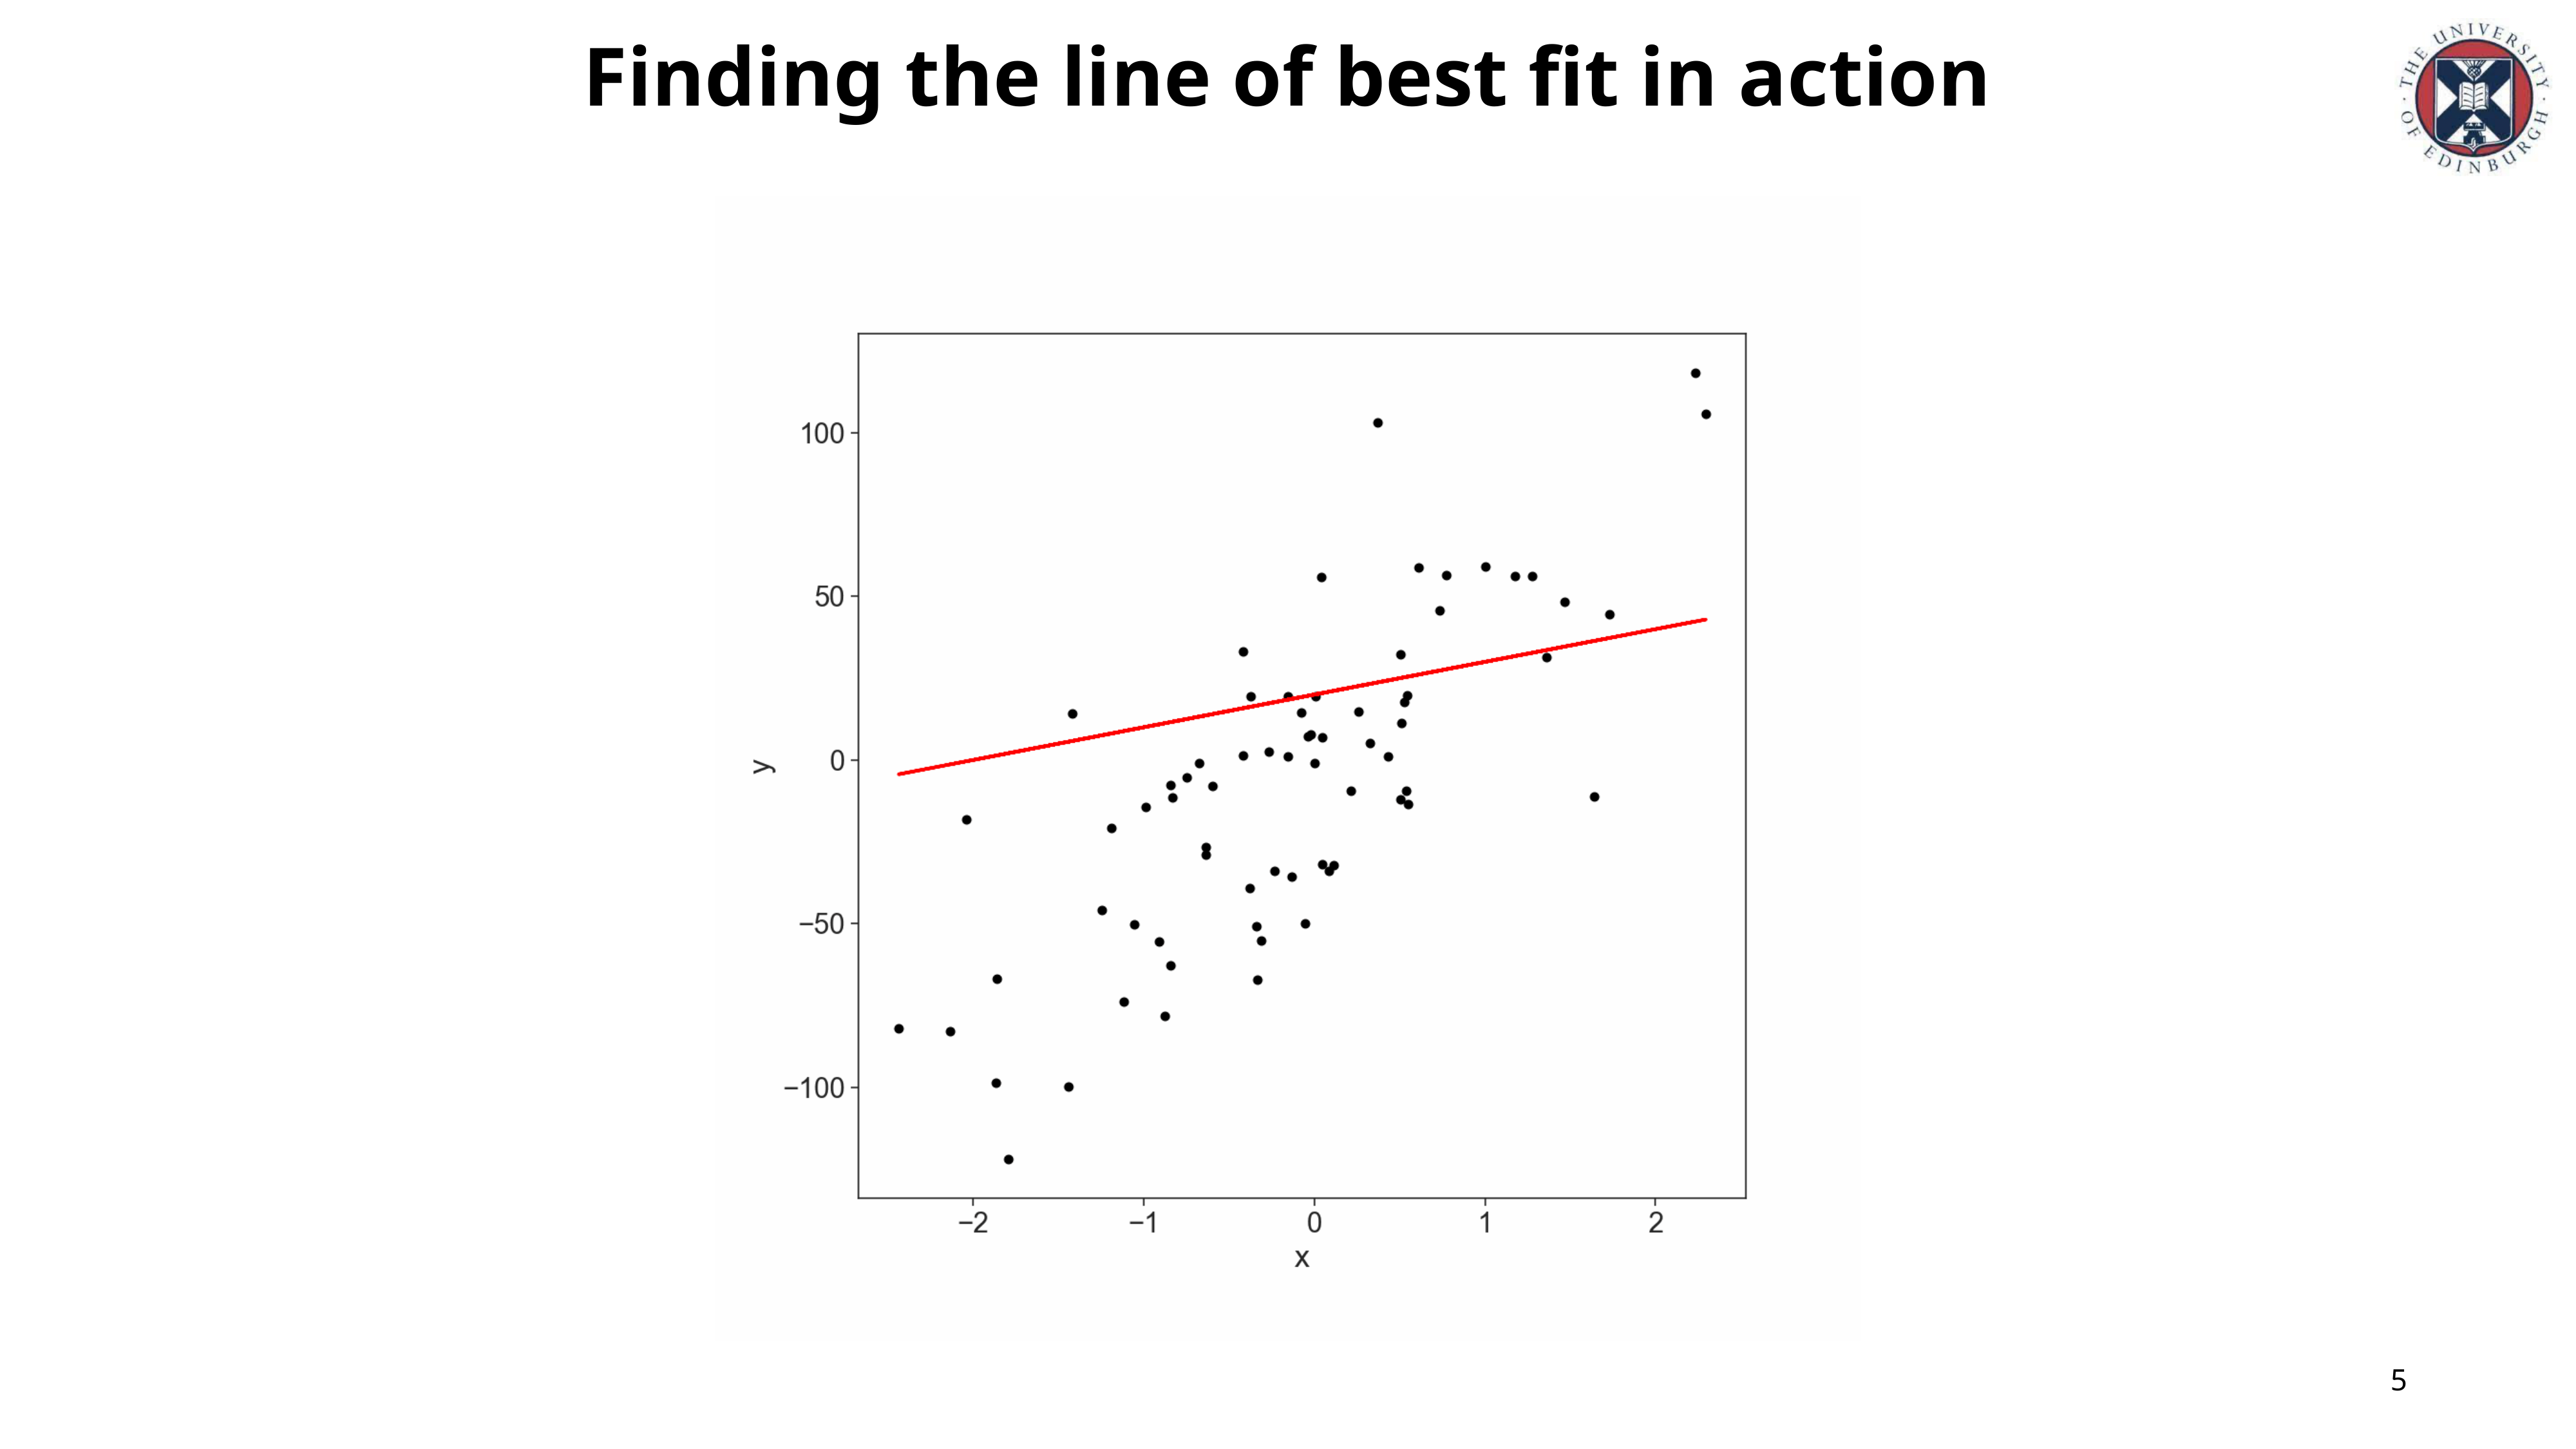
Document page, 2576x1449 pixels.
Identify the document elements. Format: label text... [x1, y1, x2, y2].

picture [2394, 18, 2556, 180]
slide_number 5 [2380, 1354, 2418, 1410]
text_box Finding the line of best fit in action [576, 17, 2000, 130]
picture [715, 196, 1861, 1341]
